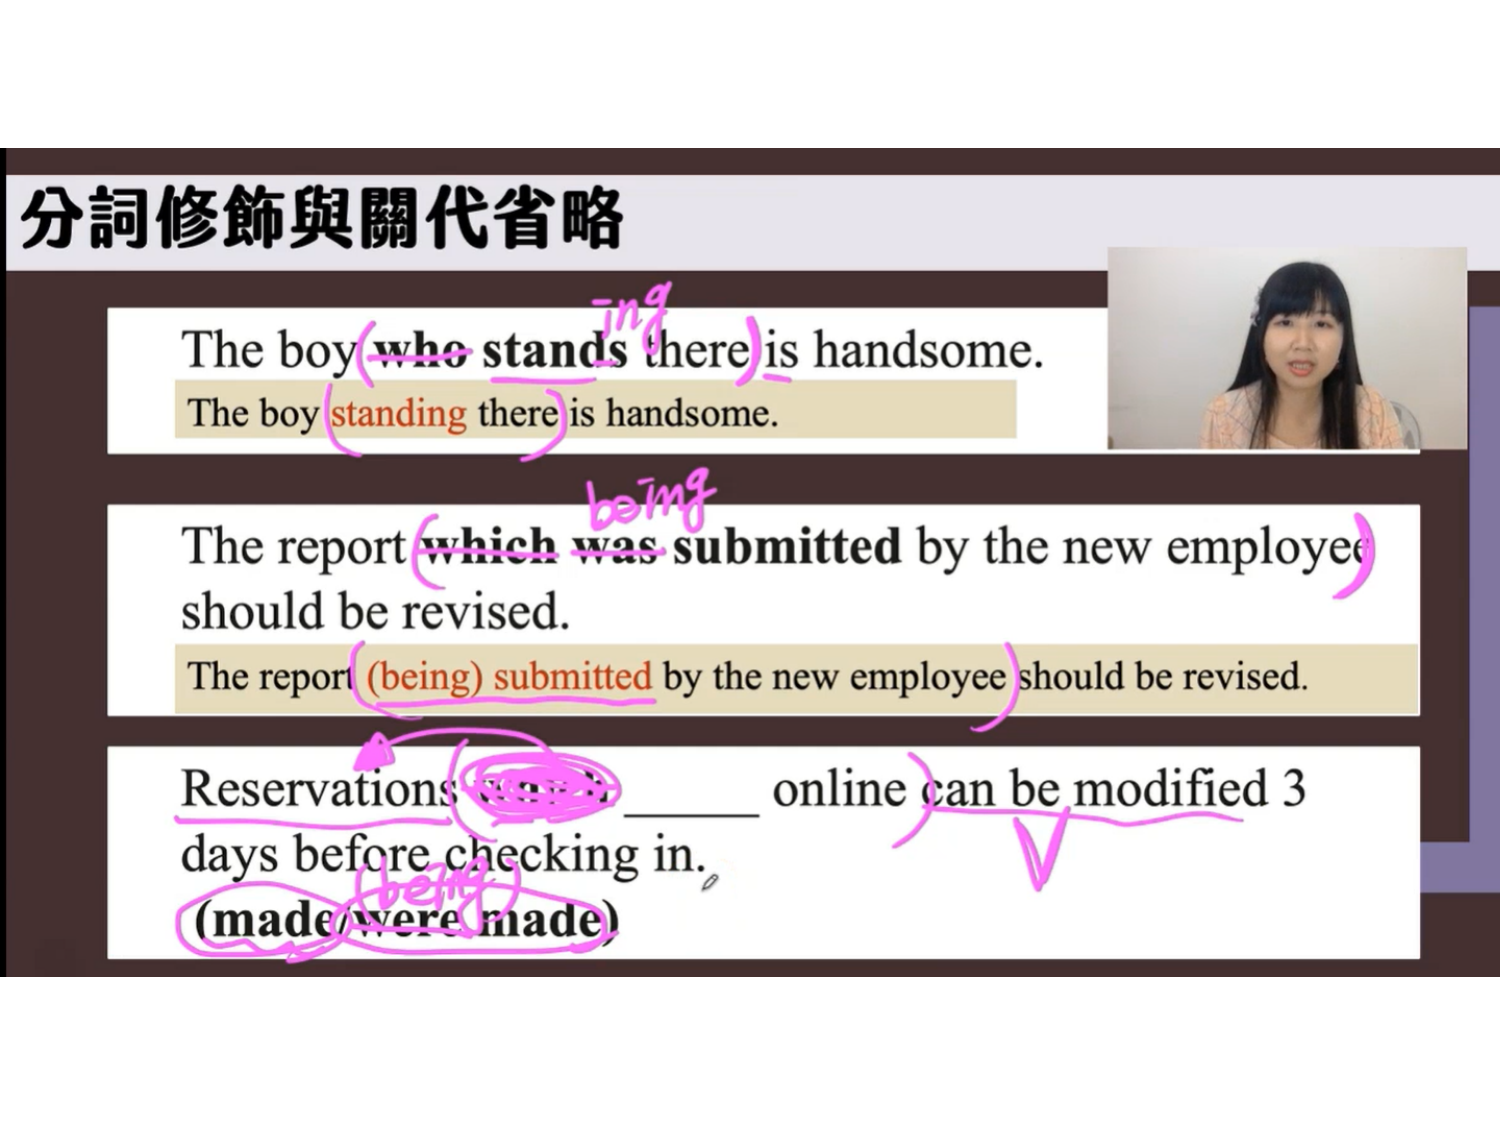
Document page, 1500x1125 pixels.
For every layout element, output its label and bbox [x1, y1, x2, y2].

picture [0, 148, 1500, 977]
